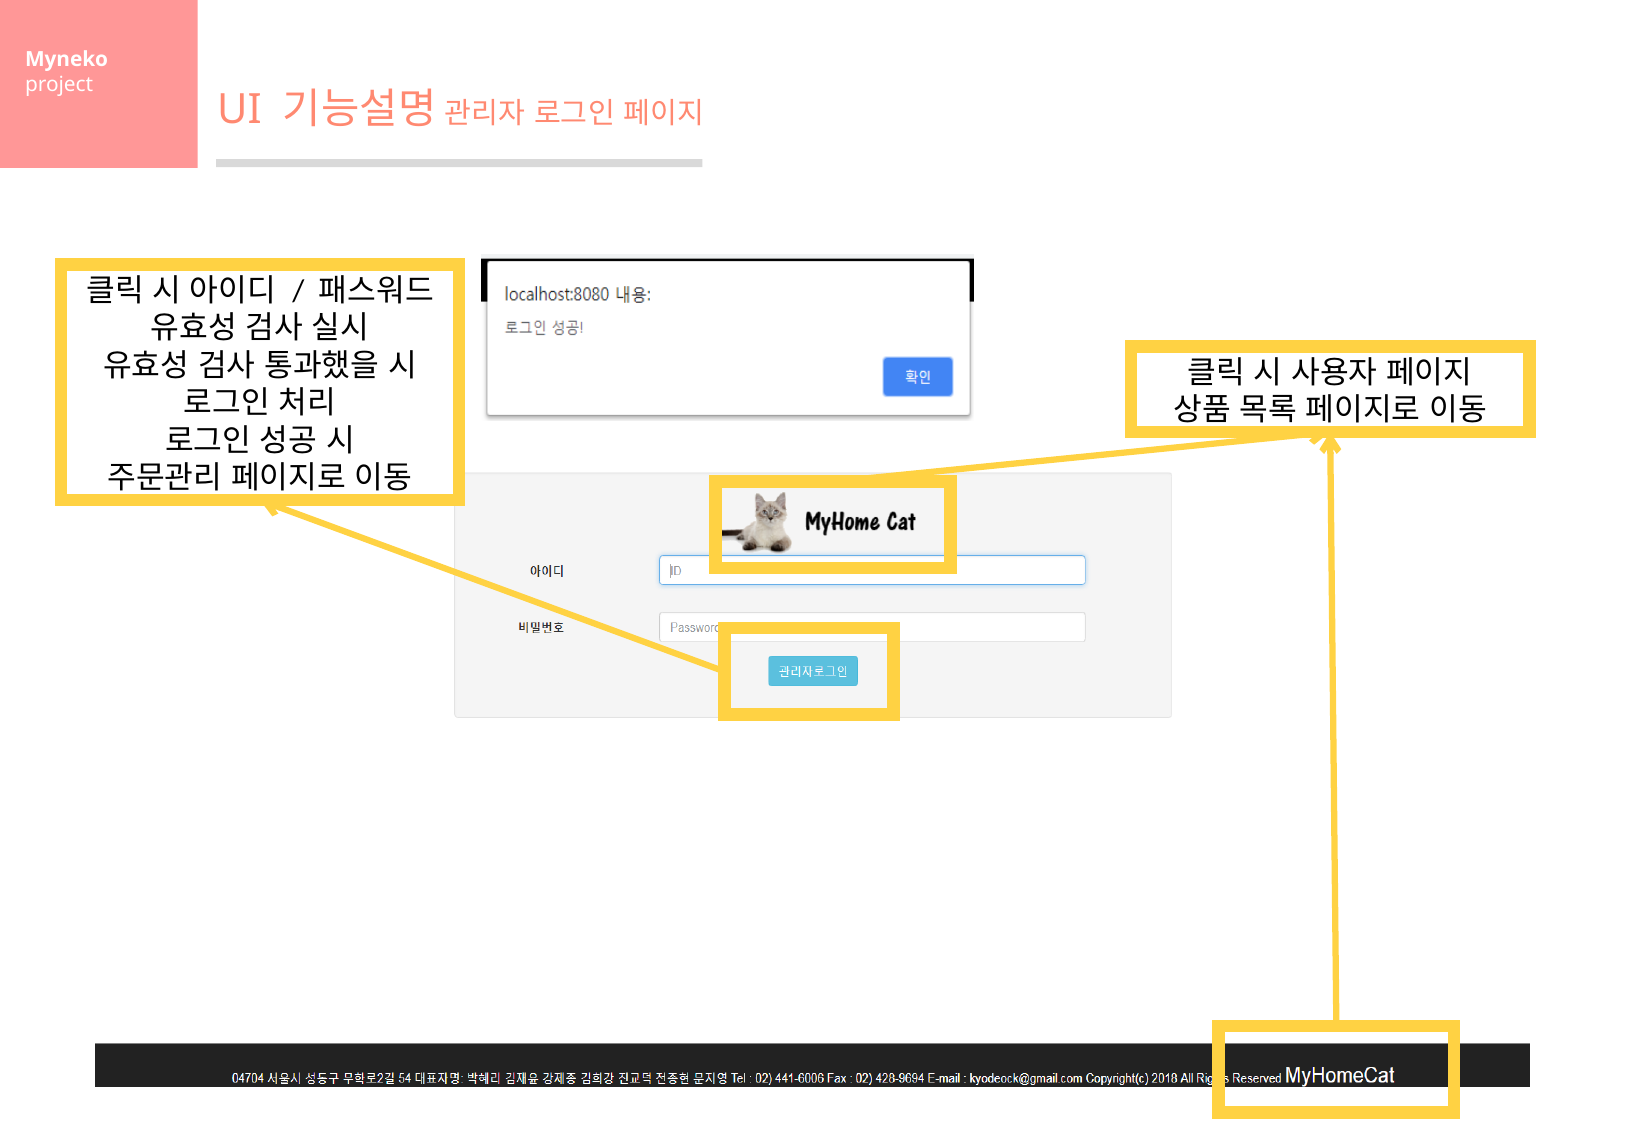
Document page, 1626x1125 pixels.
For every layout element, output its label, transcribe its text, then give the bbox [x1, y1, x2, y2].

text_box UI 기능설명 관리자 로그인 페이지 [208, 77, 930, 137]
picture [95, 254, 1530, 1087]
text_box [1218, 1087, 1455, 1113]
text_box 클릭 시 아이디 / 패스워드 유효성 검사 실시 유효성 검사 통과했을 시 로그인 처리 로그인 성공 시 주문관리 페이지로 이동 [60, 264, 460, 501]
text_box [832, 433, 1330, 482]
text_box [0, 0, 199, 169]
text_box [215, 158, 703, 168]
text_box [259, 502, 725, 672]
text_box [1330, 433, 1337, 1027]
text_box Myneko project [16, 41, 180, 101]
